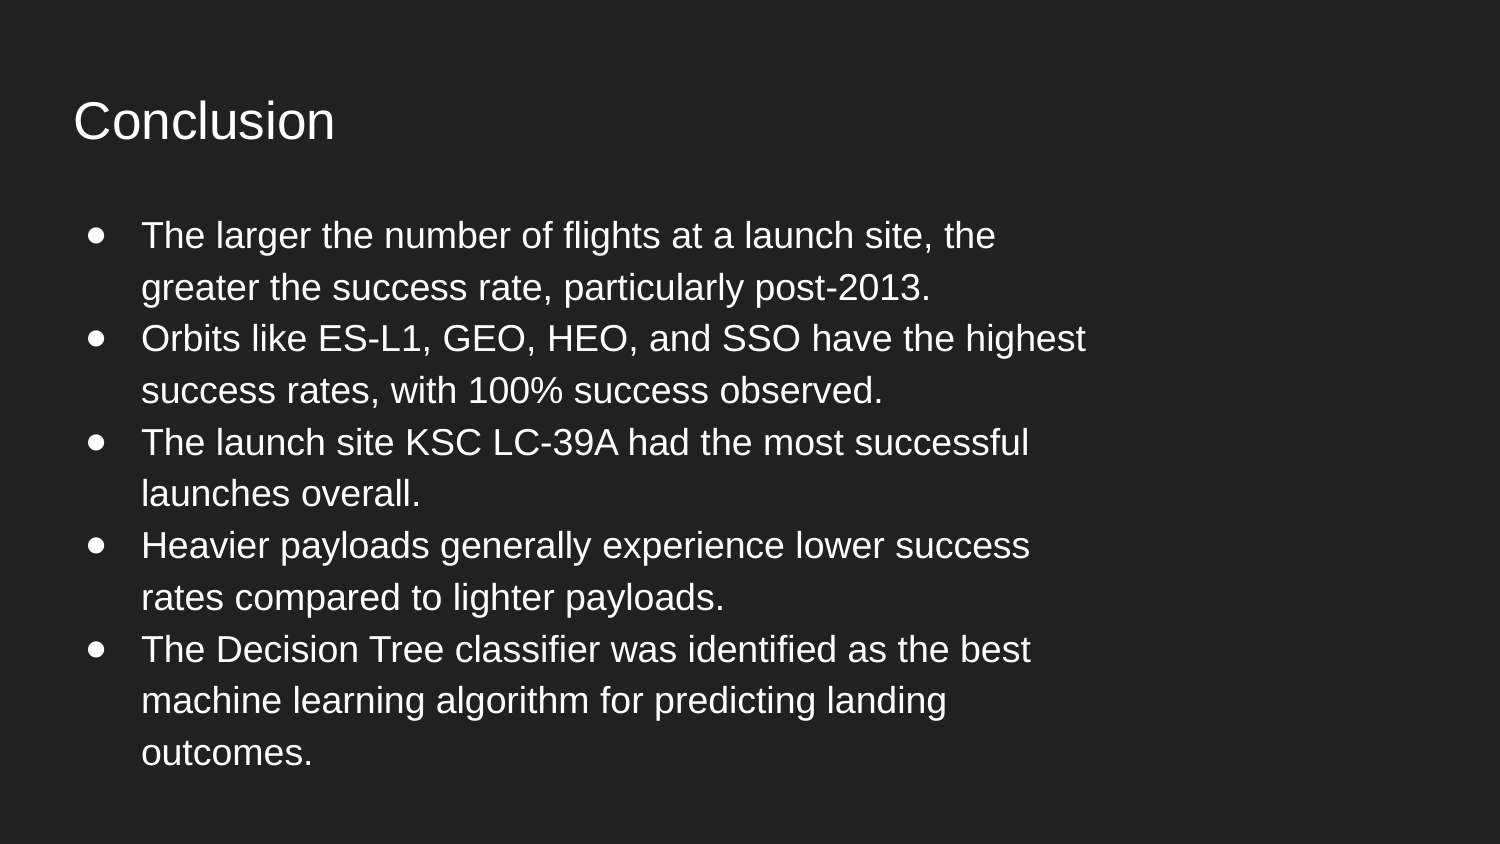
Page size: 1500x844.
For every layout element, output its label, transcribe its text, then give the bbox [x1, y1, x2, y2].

list The larger the number of flights at a launch site, the greater the success rate, particularly post-2013. Orbits like ES-L1, GEO, HEO, and SSO have the highest success rates, with 100% success observed. The launch site KSC LC-39A had the most successful launches overall. Heavier payloads generally experience lower success rates compared to lighter payloads. The Decision Tree classifier was identified as the best machine learning algorithm for predicting landing outcomes. [51, 189, 1119, 811]
title Conclusion [58, 71, 1457, 166]
